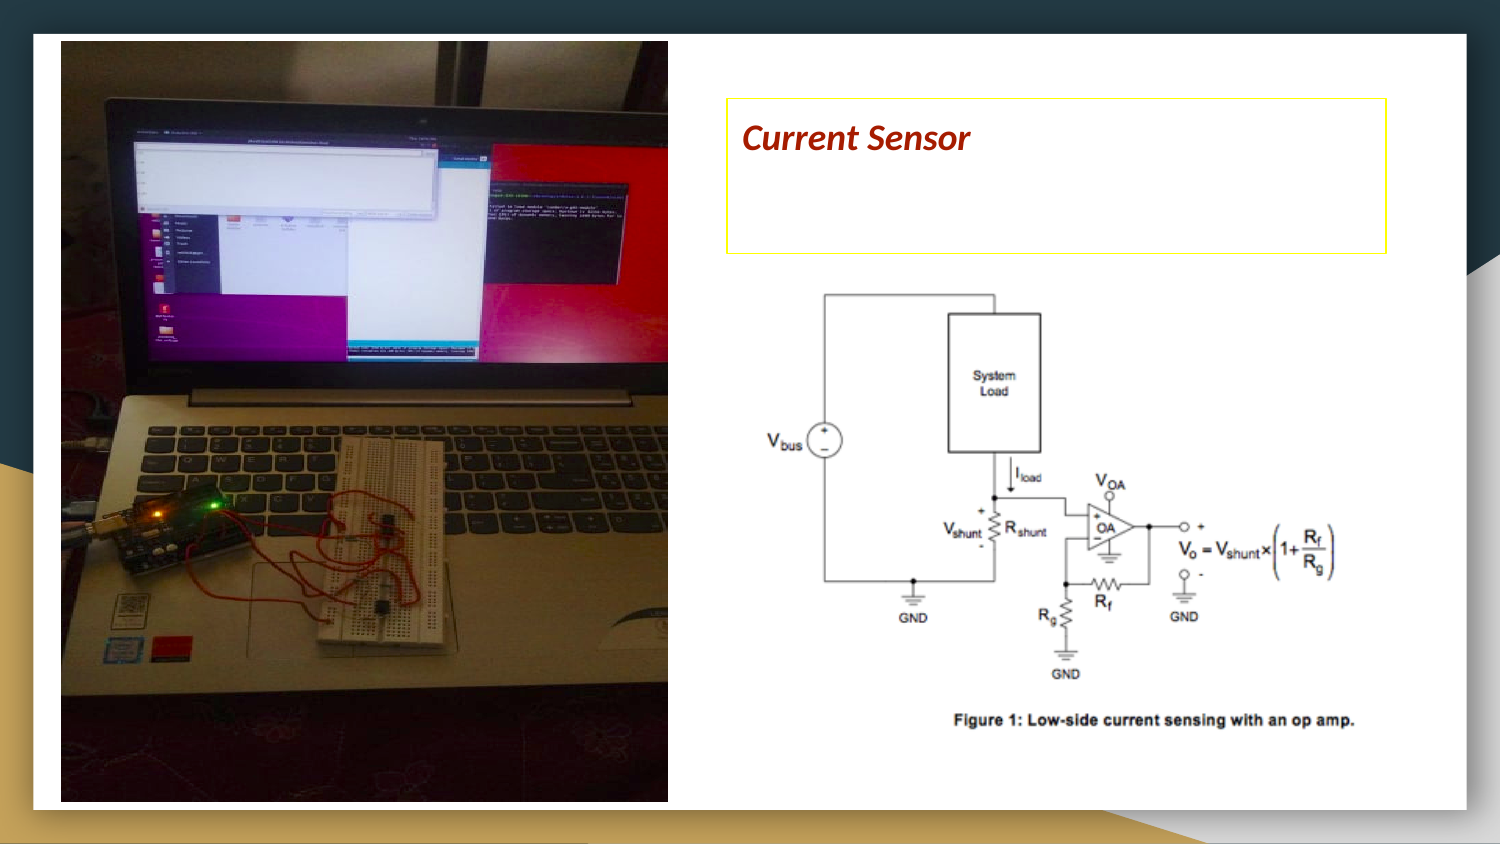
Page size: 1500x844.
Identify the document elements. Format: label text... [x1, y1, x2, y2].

text_box Current Sensor [727, 98, 1386, 254]
picture [739, 280, 1374, 778]
picture [61, 41, 669, 802]
